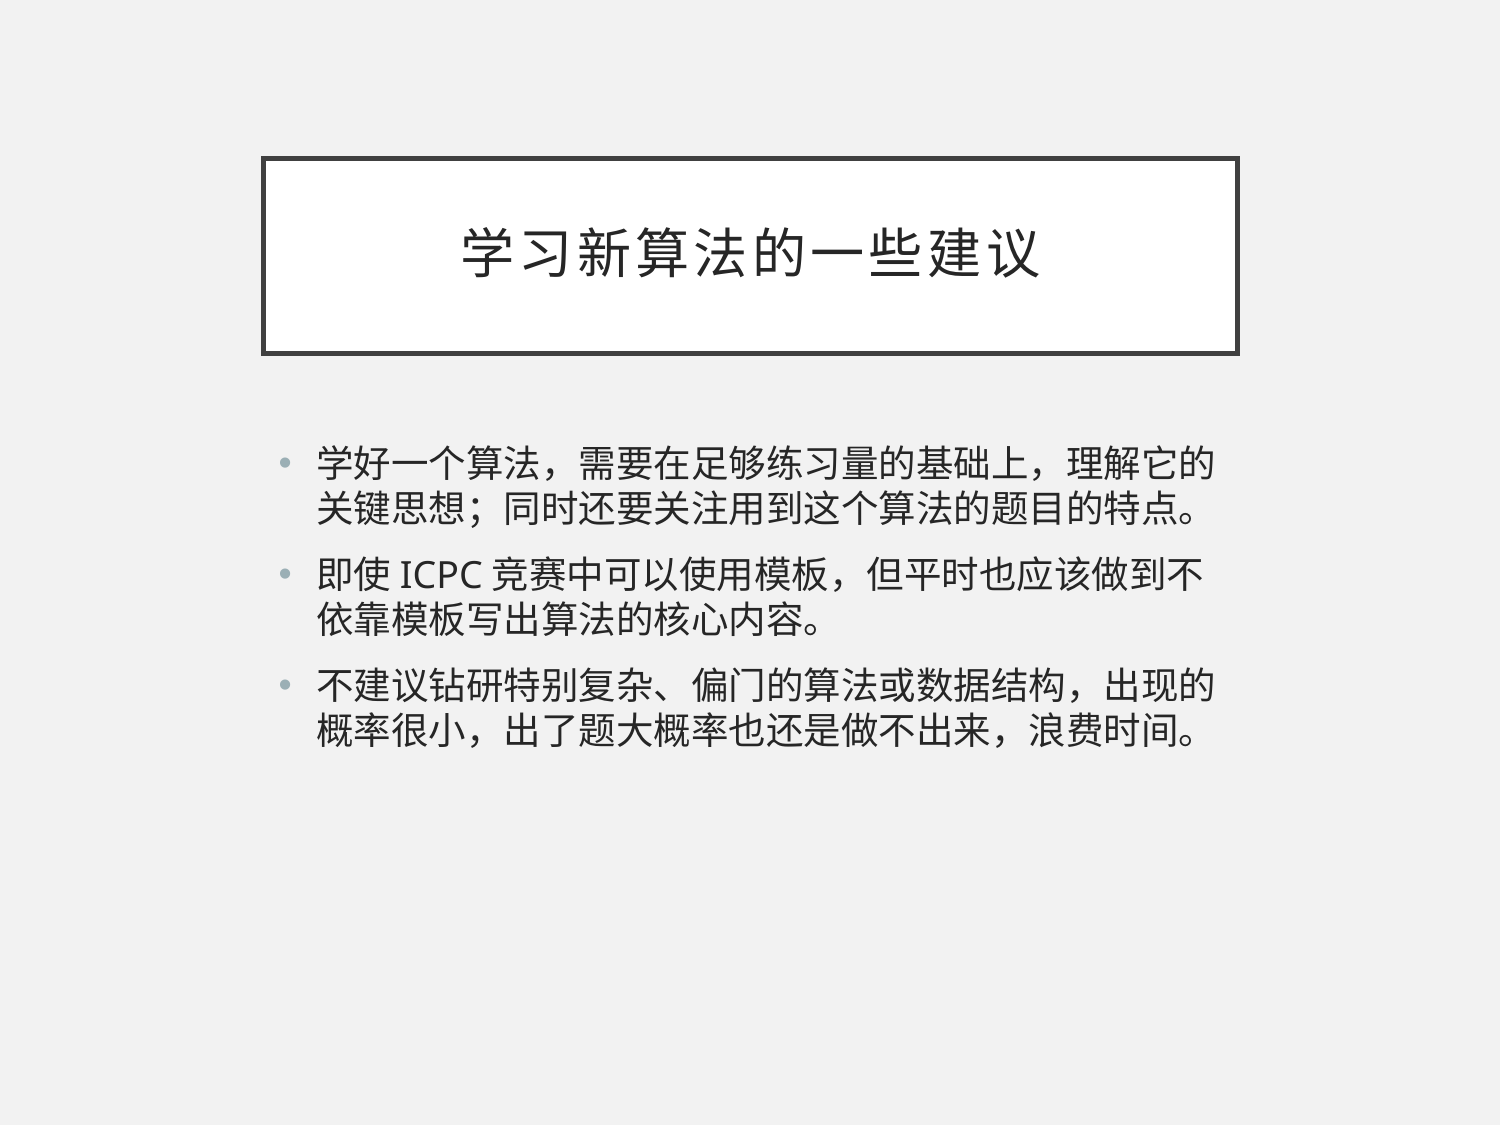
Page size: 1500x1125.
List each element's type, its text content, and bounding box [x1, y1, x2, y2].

title 学习新算法的一些建议 [261, 156, 1240, 356]
list 学好一个算法，需要在足够练习量的基础上，理解它的关键思想；同时还要关注用到这个算法的题目的特点。 即使ICPC竞赛中可以使用模板，但平时也应该做到不依靠模板写出算法的核心内容。 不建议钻研特别复杂、偏门的算法或数据结构，出现的概率很小，出了题大概率也还是做不出来，浪费时间。 [263, 432, 1238, 942]
